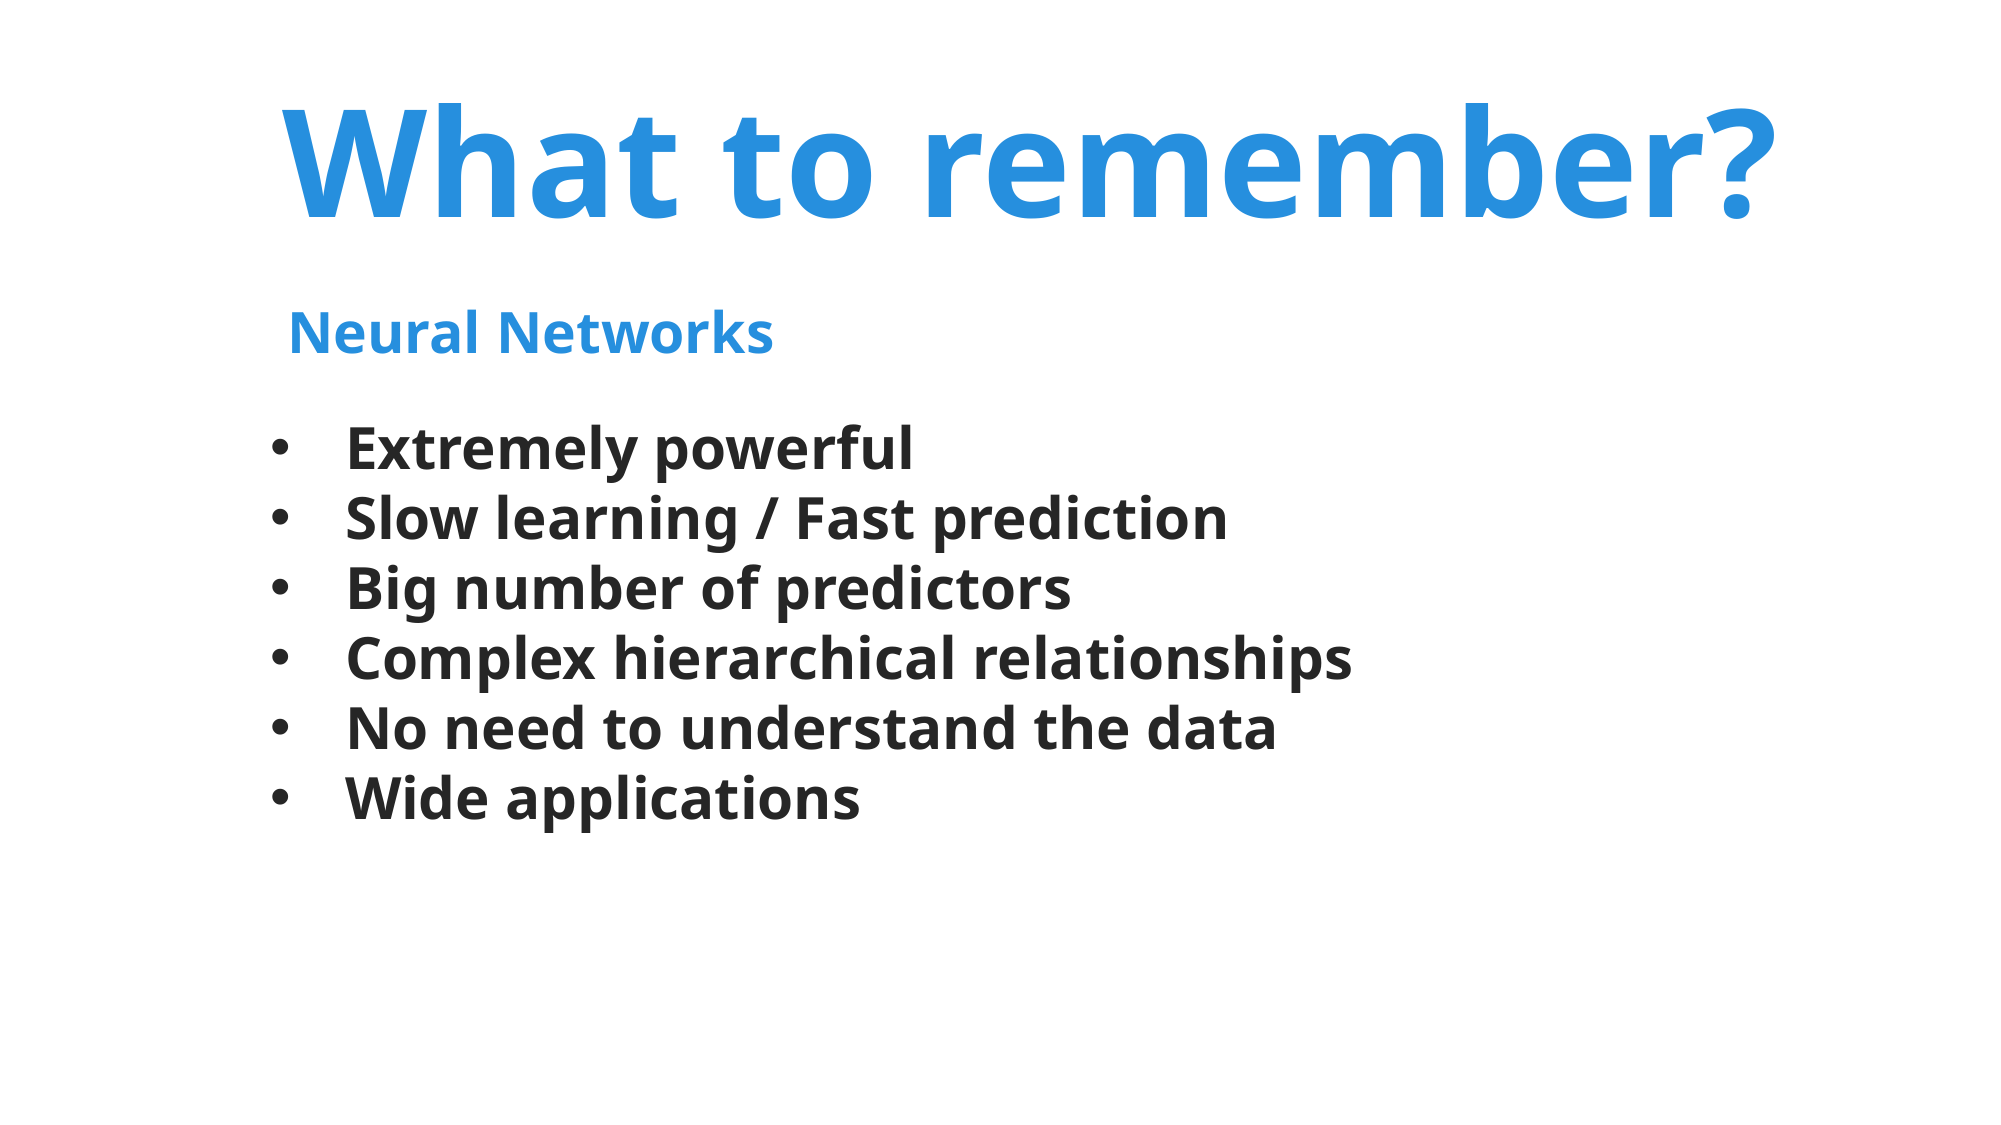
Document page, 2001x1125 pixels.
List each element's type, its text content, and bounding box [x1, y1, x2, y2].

text_box Extremely powerful Slow learning / Fast prediction Big number of predictors Complex hierarchical relationships No need to understand the data Wide applications [255, 403, 1751, 839]
text_box Neural Networks [255, 280, 807, 390]
title What to remember? [137, 59, 1924, 278]
